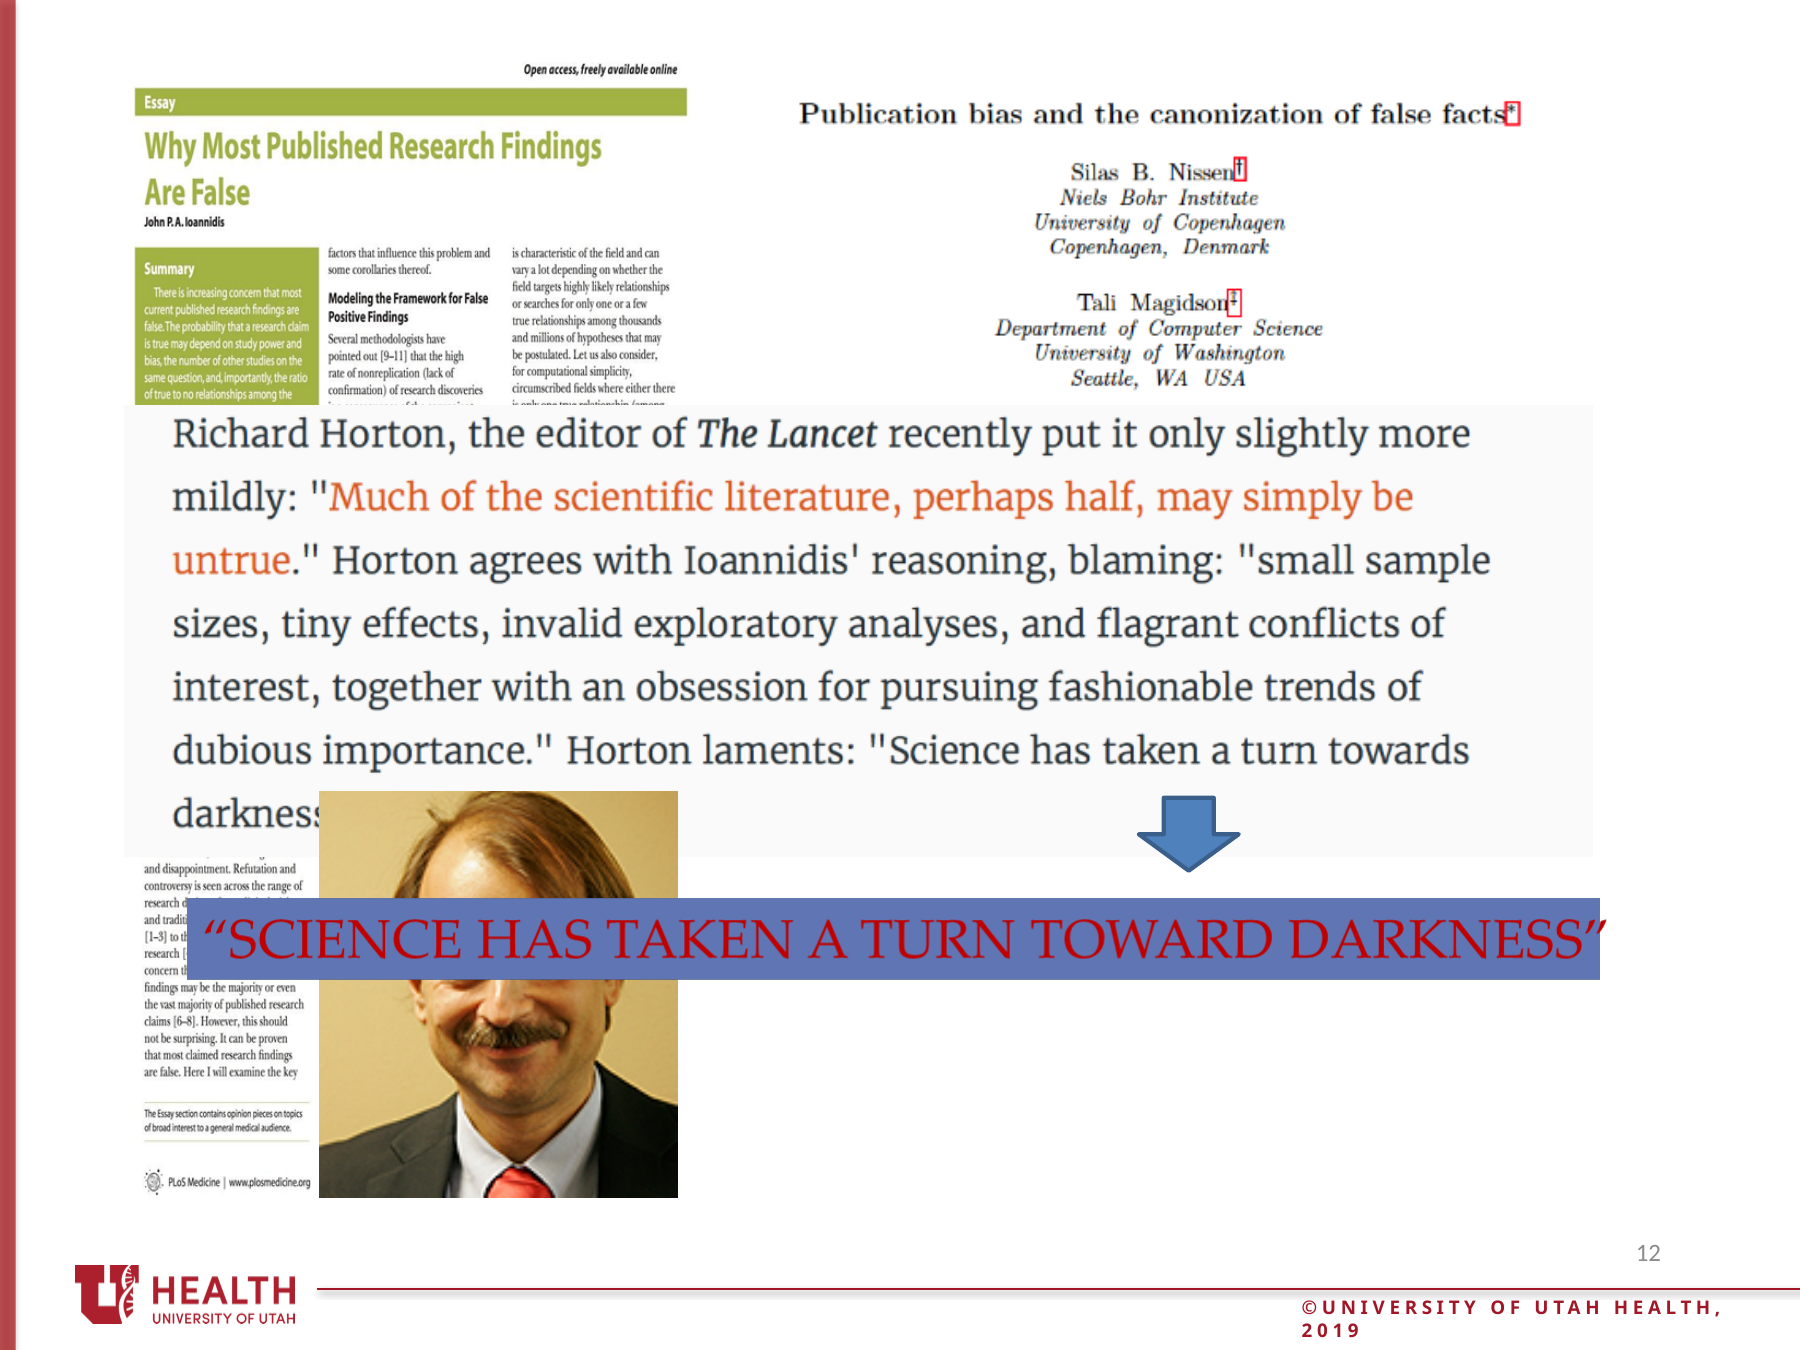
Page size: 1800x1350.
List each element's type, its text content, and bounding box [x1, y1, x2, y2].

slide_number 12 [1271, 1215, 1677, 1288]
picture [75, 1265, 295, 1324]
text_box [1177, 865, 1201, 873]
picture [97, 26, 1684, 1231]
